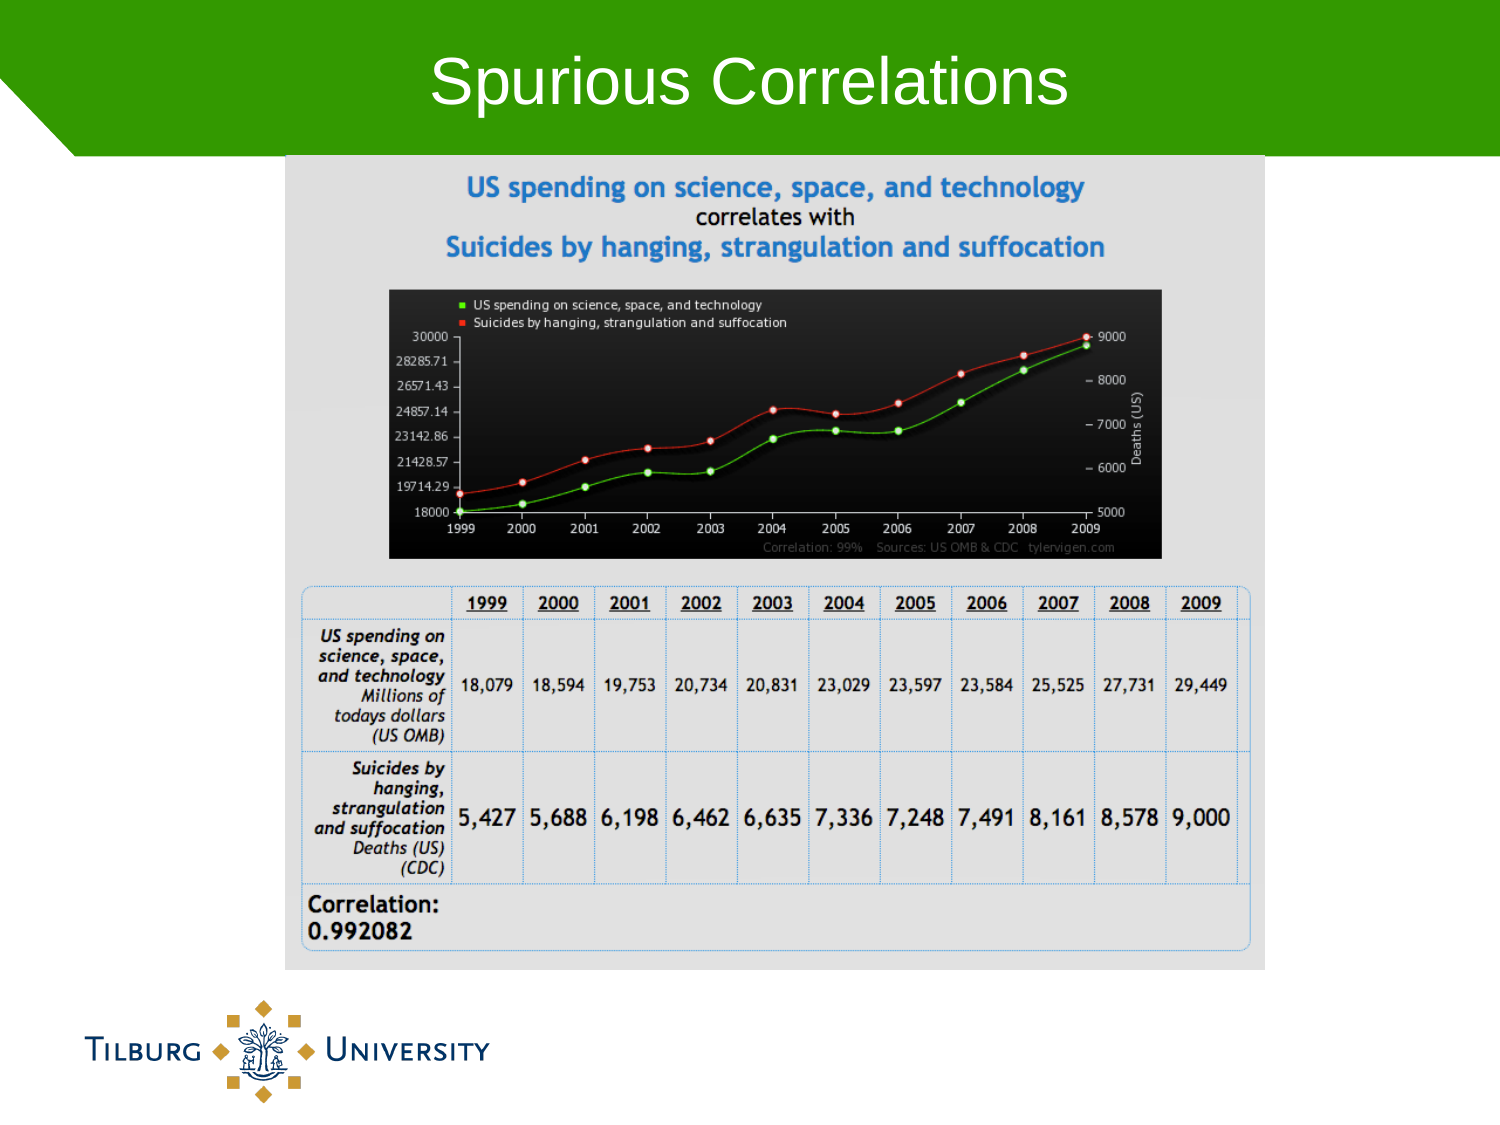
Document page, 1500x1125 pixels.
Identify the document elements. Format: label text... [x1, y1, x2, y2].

picture [285, 155, 1265, 970]
title Spurious Correlations [75, 0, 1425, 156]
picture [78, 994, 495, 1111]
